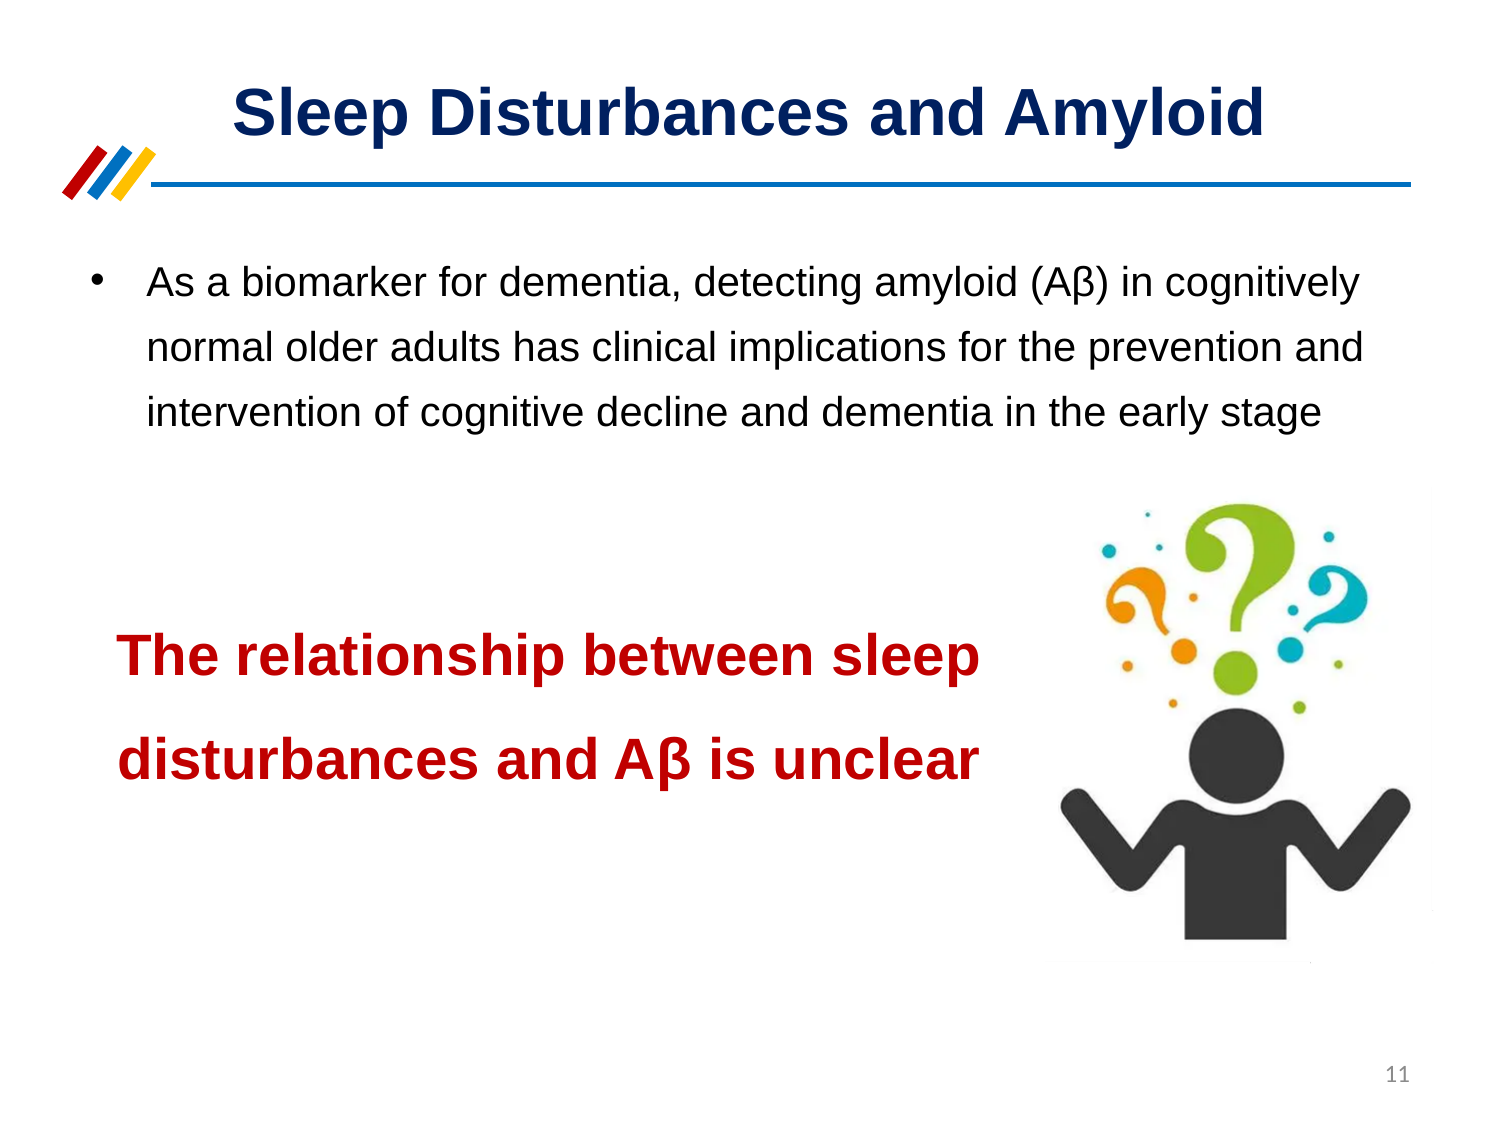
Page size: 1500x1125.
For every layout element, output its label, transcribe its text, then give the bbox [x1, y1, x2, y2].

slide_number 11 [1074, 1042, 1425, 1103]
text_box The relationship between sleep disturbances and Aβ is unclear [88, 574, 1010, 799]
picture [1045, 487, 1434, 965]
title Sleep Disturbances and Amyloid [75, 30, 1425, 186]
list As a biomarker for dementia, detecting amyloid (Aβ) in cognitively normal older adults has clinical implications for the prevention and intervention of cognitive decline and dementia in the early stage [75, 231, 1425, 1005]
